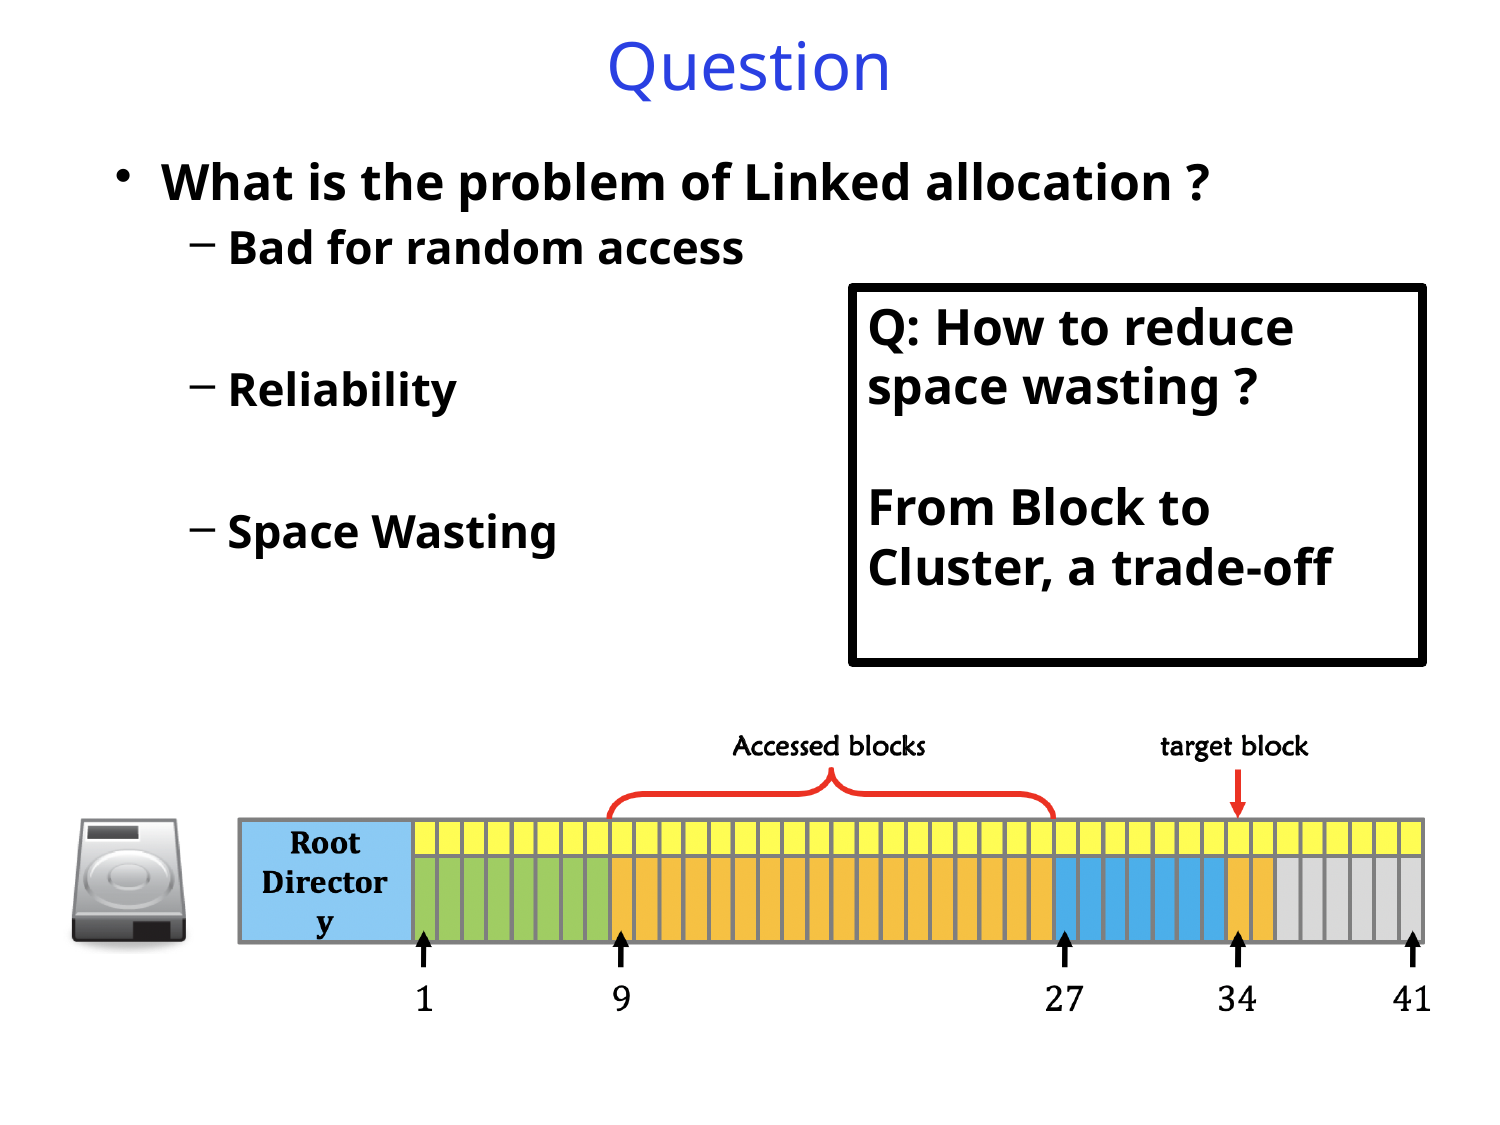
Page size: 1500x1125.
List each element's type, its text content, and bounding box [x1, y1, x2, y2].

text_box Q: How to reduce space wasting ? From Block to Cluster, a trade-off [852, 287, 1423, 663]
picture [54, 723, 1446, 1023]
list What is the problem of Linked allocation ? Bad for random access Reliability Space Wasting [99, 149, 1400, 722]
title Question [162, 24, 1338, 113]
